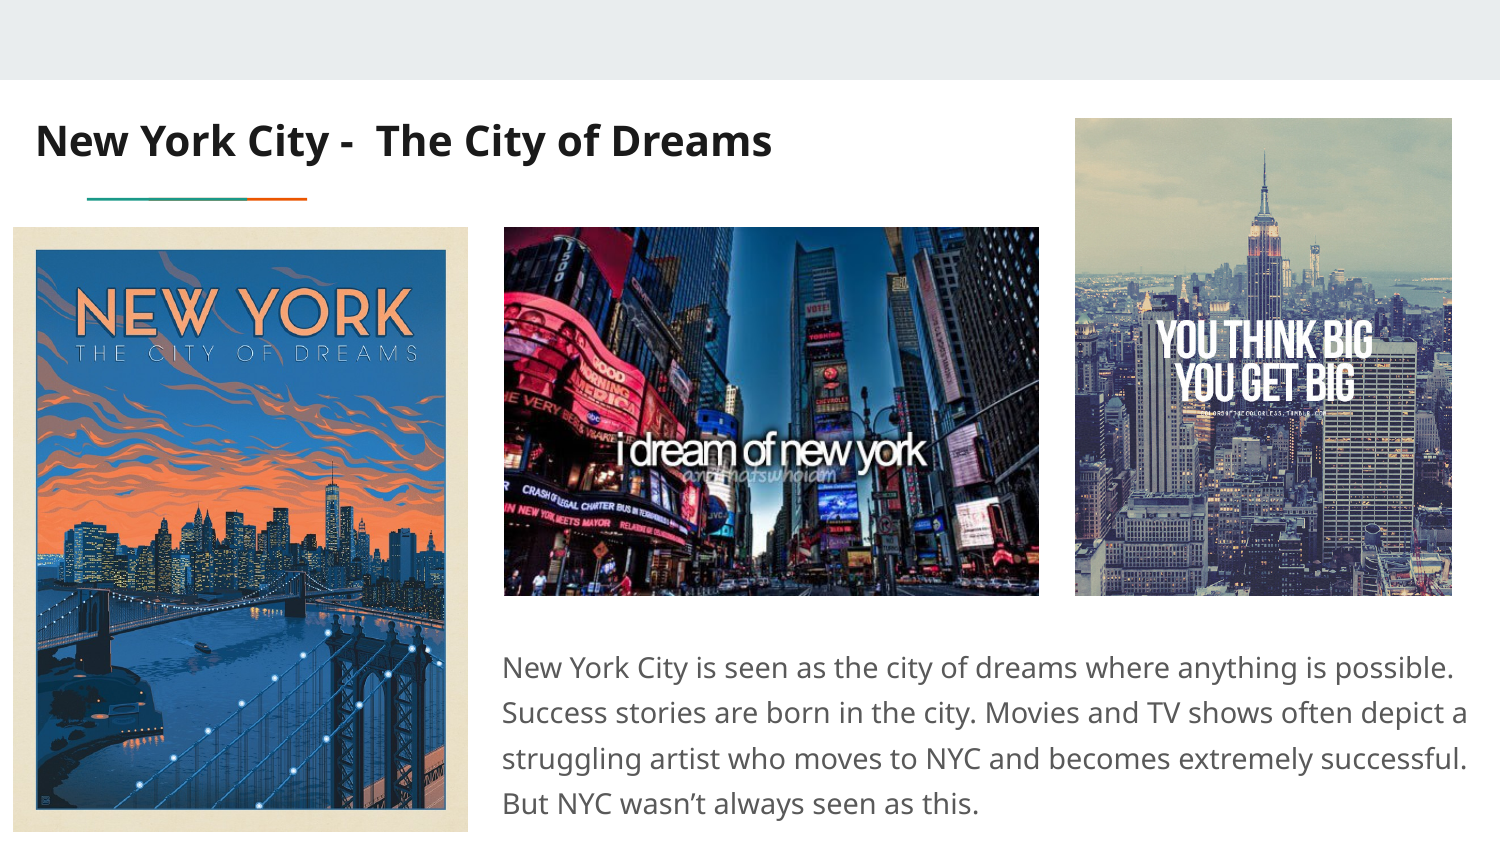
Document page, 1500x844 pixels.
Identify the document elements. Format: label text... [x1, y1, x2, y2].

picture [1074, 117, 1452, 597]
title New York City - The City of Dreams [19, 96, 1409, 184]
picture [503, 227, 1039, 597]
picture [13, 227, 468, 832]
list New York City is seen as the city of dreams where anything is possible. Success stories are born in the city. Movies and TV shows often depict a struggling artist who moves to NYC and becomes extremely successful. But NYC wasn’t always seen as this. [486, 626, 1500, 844]
